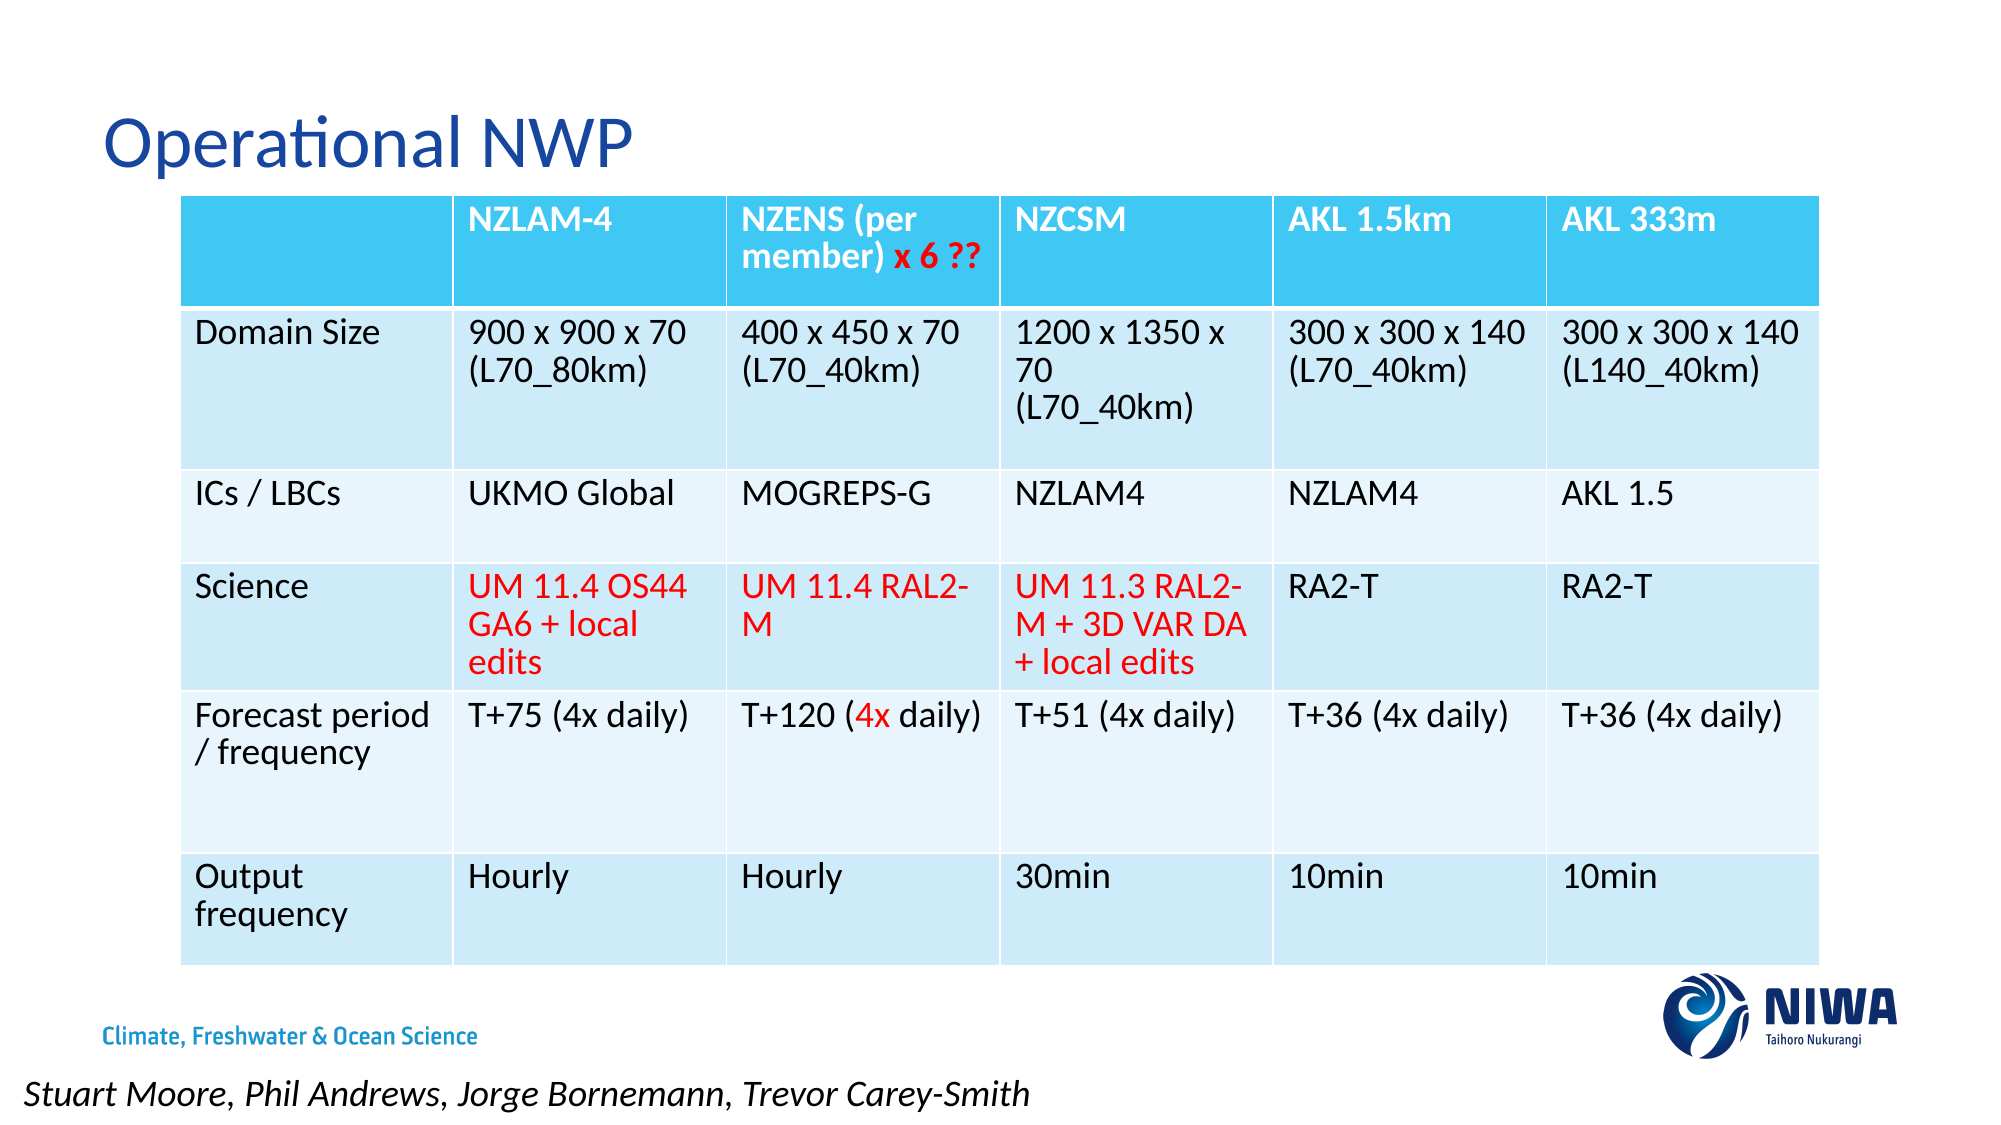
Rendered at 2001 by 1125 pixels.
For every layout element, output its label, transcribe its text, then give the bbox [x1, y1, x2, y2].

table_cell Output frequency [181, 854, 452, 965]
table_cell UM 11.4 OS44 GA6 + local edits [454, 564, 726, 690]
picture [103, 1025, 477, 1048]
table_cell Domain Size [181, 311, 452, 469]
table_cell 10min [1274, 854, 1546, 965]
table_header [181, 196, 452, 306]
table_cell UM 11.3 RAL2-M + 3D VAR DA + local edits [1001, 564, 1272, 690]
text_box Stuart Moore, Phil Andrews, Jorge Bornemann, Trevor Carey-Smith [8, 1061, 1047, 1122]
table_cell 300 x 300 x 140 (L70_40km) [1274, 311, 1546, 469]
table_cell NZLAM4 [1274, 471, 1546, 562]
table_cell UKMO Global [454, 471, 726, 562]
table_cell UM 11.4 RAL2-M [727, 564, 999, 690]
table_cell 400 x 450 x 70 (L70_40km) [727, 311, 999, 469]
table_cell RA2-T [1274, 564, 1546, 690]
table_cell 300 x 300 x 140 (L140_40km) [1547, 311, 1819, 469]
table_cell ICs / LBCs [181, 471, 452, 562]
table_cell T+51 (4x daily) [1001, 692, 1272, 852]
table_cell 1200 x 1350 x 70 (L70_40km) [1001, 311, 1272, 469]
table_cell 900 x 900 x 70 (L70_80km) [454, 311, 726, 469]
table_header AKL 1.5km [1274, 196, 1546, 306]
table_cell NZLAM4 [1001, 471, 1272, 562]
table_cell Hourly [454, 854, 726, 965]
picture [1663, 973, 1897, 1059]
table_cell Science [181, 564, 452, 690]
table_cell T+120 (4x daily) [727, 692, 999, 852]
title Operational NWP [88, 91, 1863, 196]
table_header NZENS (per member) x 6 ?? [727, 196, 999, 306]
table_cell T+36 (4x daily) [1274, 692, 1546, 852]
table_cell Hourly [727, 854, 999, 965]
table_cell T+36 (4x daily) [1547, 692, 1819, 852]
table_cell T+75 (4x daily) [454, 692, 726, 852]
table_header AKL 333m [1547, 196, 1819, 306]
table_header NZLAM-4 [454, 196, 726, 306]
table_cell RA2-T [1547, 564, 1819, 690]
table_cell 10min [1547, 854, 1819, 965]
table_cell MOGREPS-G [727, 471, 999, 562]
table_cell 30min [1001, 854, 1272, 965]
table_header NZCSM [1001, 196, 1272, 306]
table_cell Forecast period / frequency [181, 692, 452, 852]
table_cell AKL 1.5 [1547, 471, 1819, 562]
